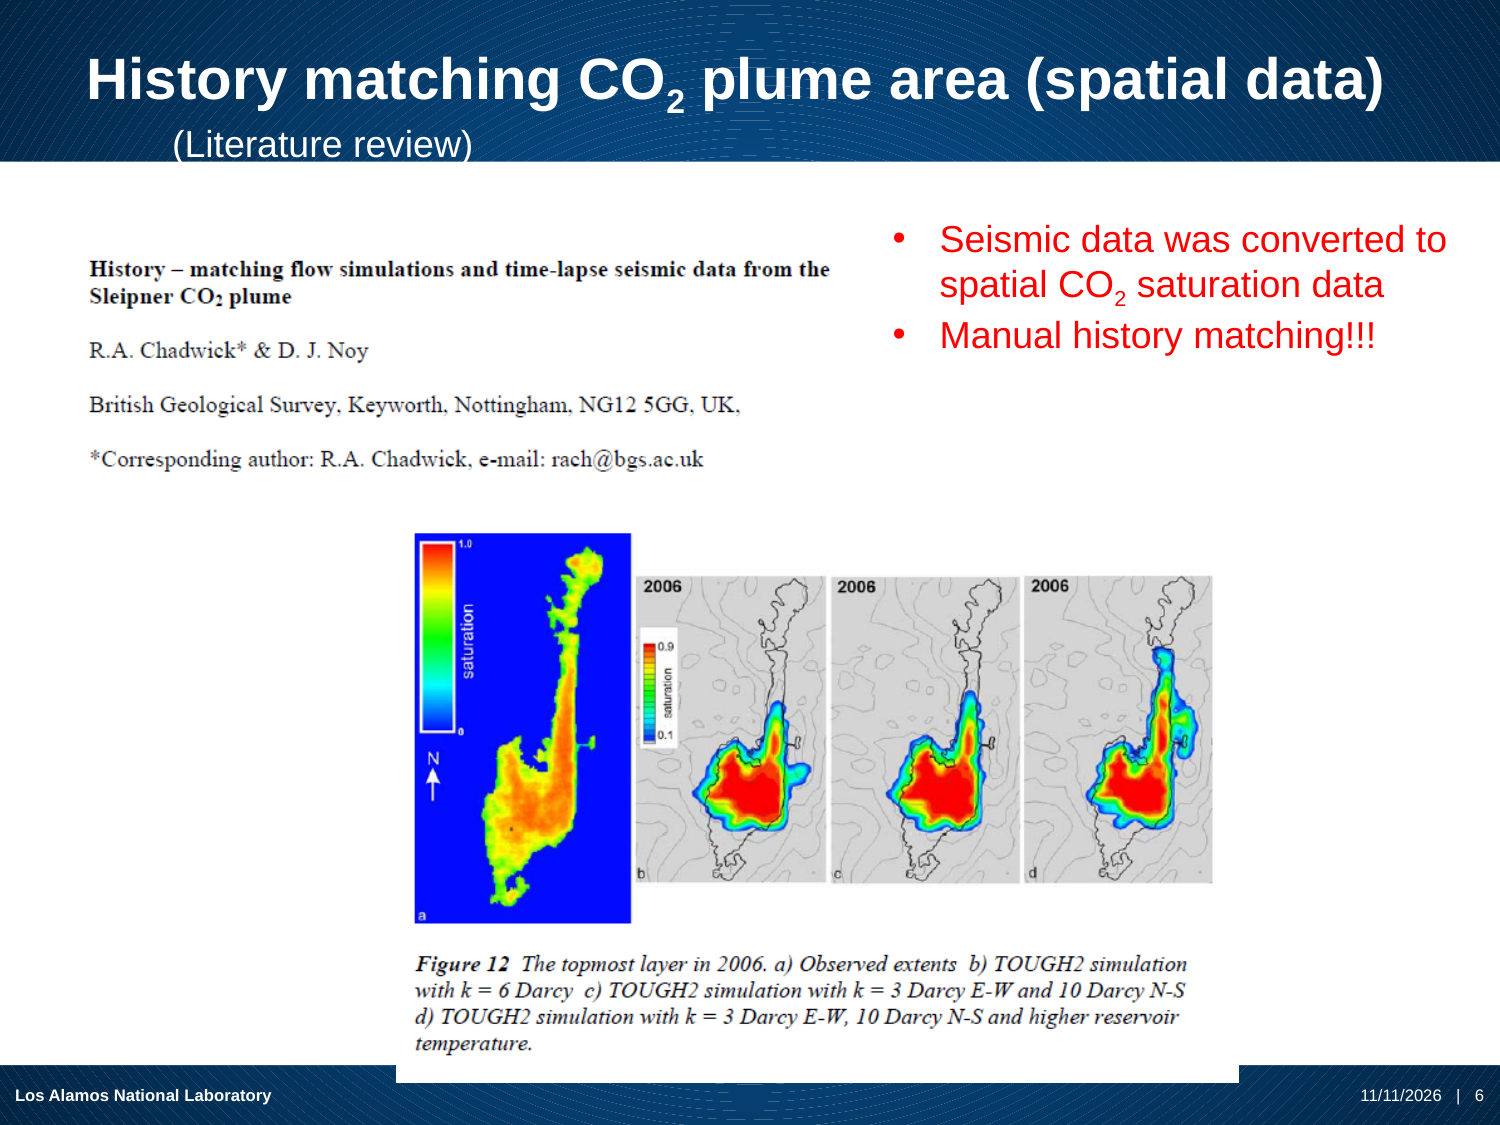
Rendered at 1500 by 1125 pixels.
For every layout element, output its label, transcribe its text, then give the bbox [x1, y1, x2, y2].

picture [71, 239, 1239, 1084]
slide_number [1148, 1064, 1499, 1125]
text_box Seismic data was converted to spatial CO2 saturation data Manual history matching!!! [877, 207, 1467, 364]
text_box (Literature review) [157, 112, 507, 173]
title History matching CO2 plume area (spatial data) [71, 0, 1431, 162]
footer Los Alamos National Laboratory [0, 1064, 544, 1125]
